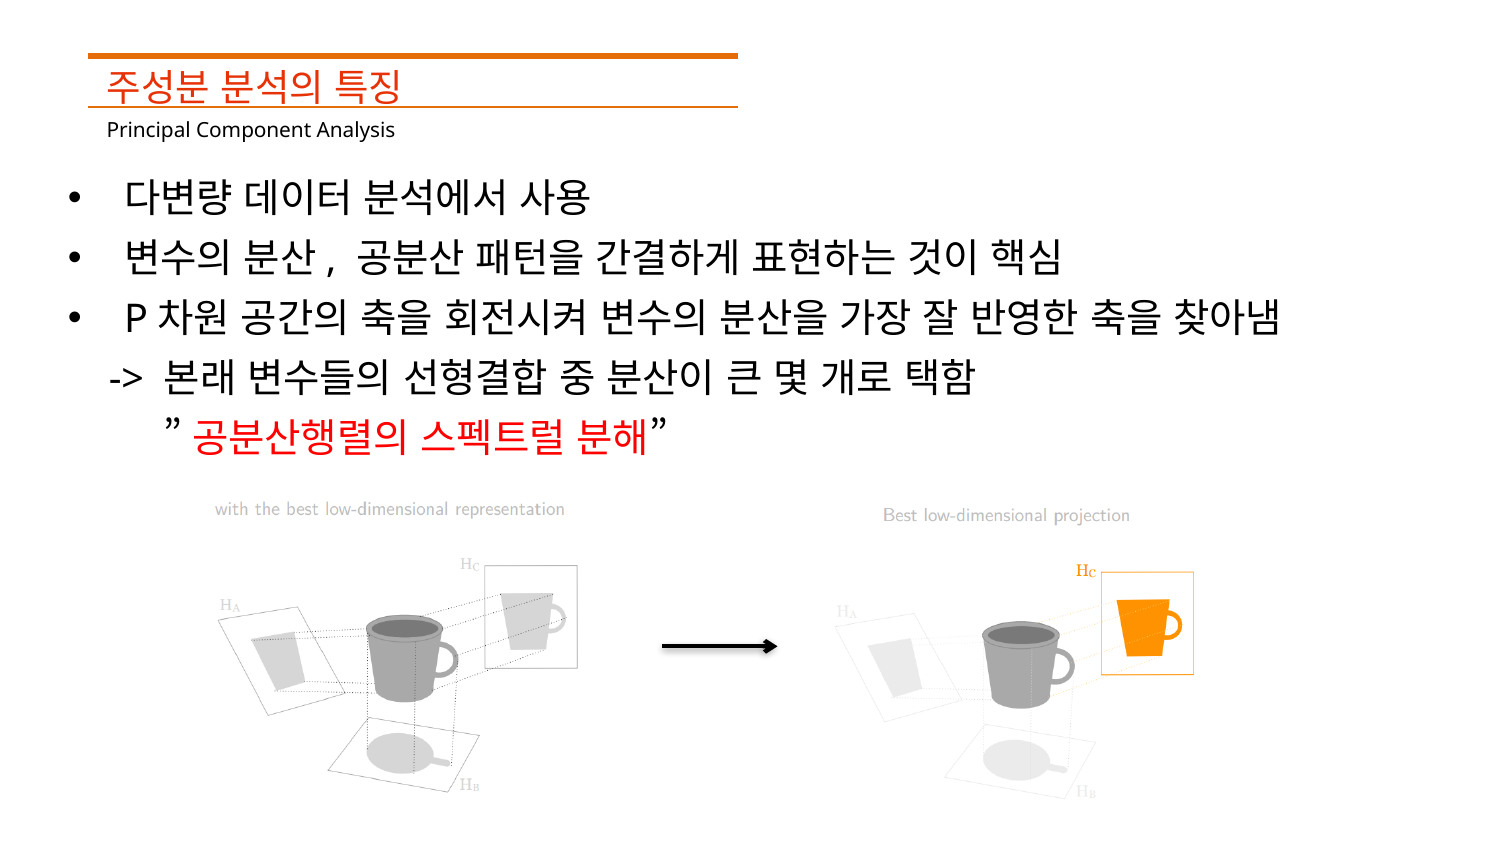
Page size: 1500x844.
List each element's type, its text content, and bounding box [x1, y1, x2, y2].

picture [173, 494, 601, 812]
text_box 주성분 분석의 특징 Principal Component Analysis [91, 114, 656, 149]
text_box 다변량 데이터 분석에서 사용 변수의 분산, 공분산 패턴을 간결하게 표현하는 것이 핵심 P차원 공간의 축을 회전시켜 변수의 분산을 가장 잘 반영한 축을 찾아냄 -> 본래 변수들의 선형결합 중 분산이 큰 몇 개로 택함 ”공분산행렬의 스펙트럴 분해” [53, 166, 1500, 469]
picture [824, 492, 1211, 824]
text_box 주성분 분석의 특징 Principal Component Analysis [91, 63, 656, 106]
